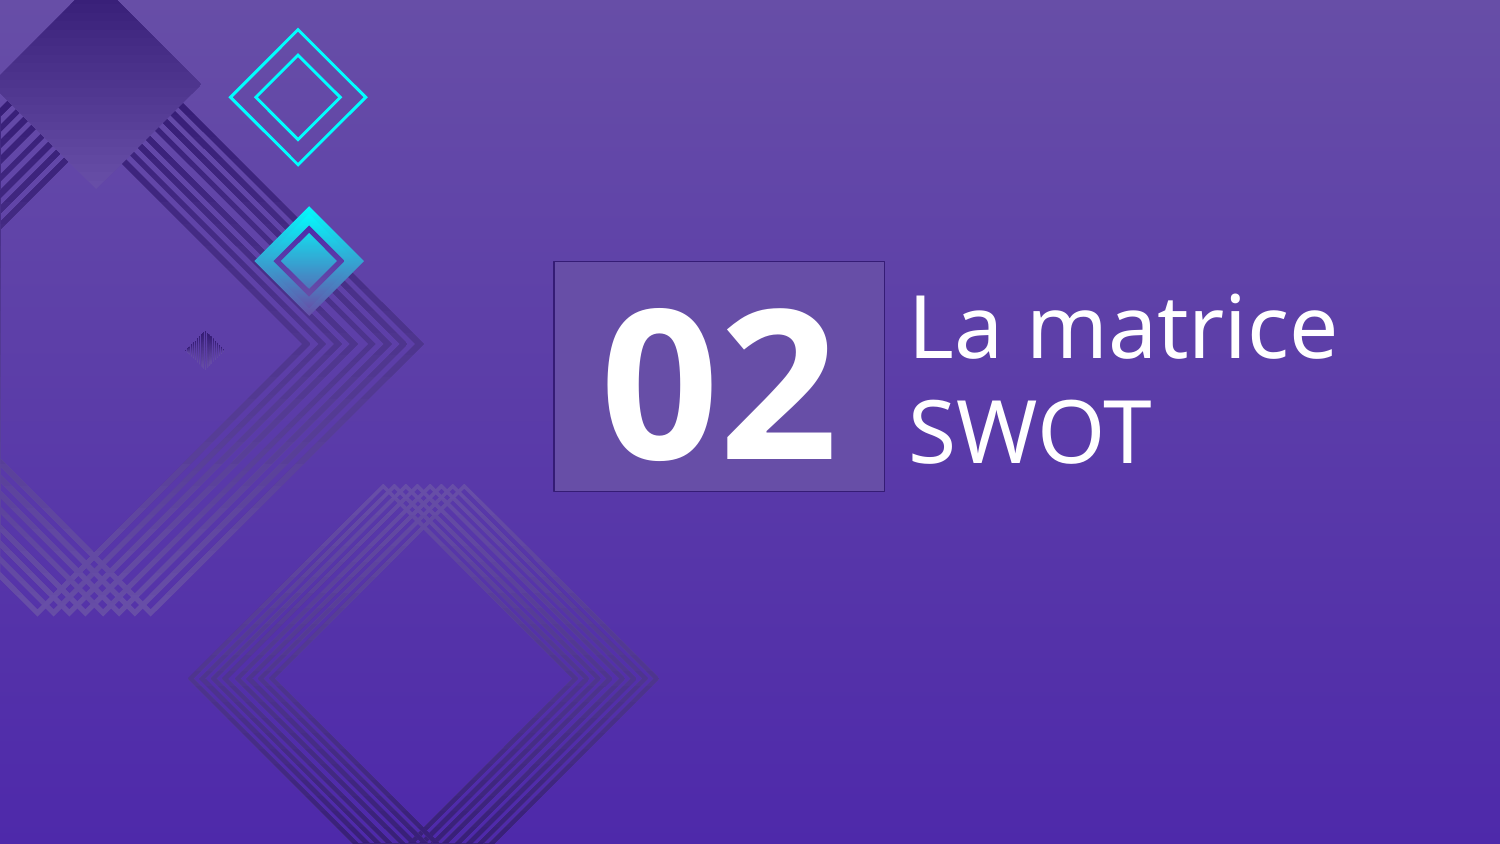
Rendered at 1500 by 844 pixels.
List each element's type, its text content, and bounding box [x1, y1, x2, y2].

title 02 [553, 261, 885, 492]
title La matrice SWOT [893, 261, 1386, 492]
